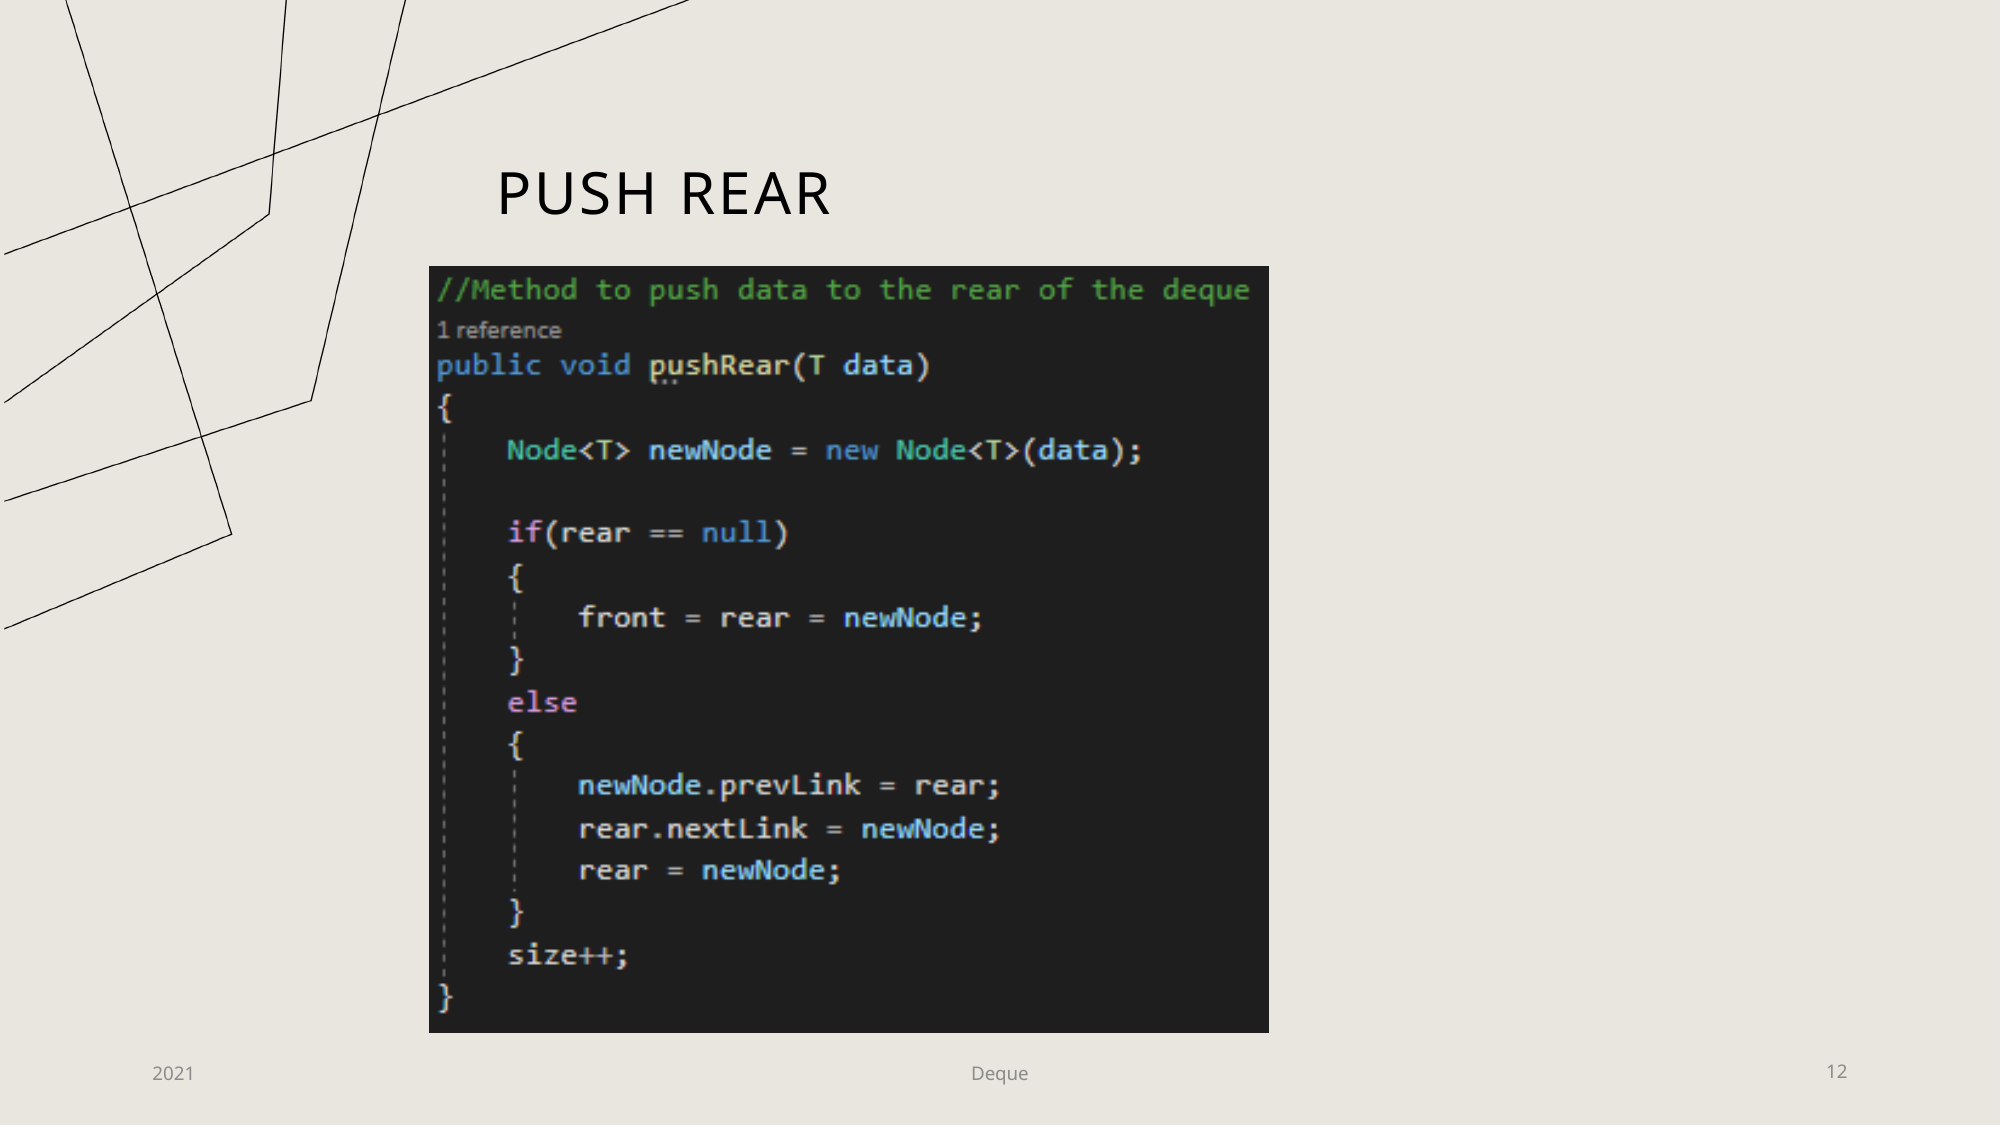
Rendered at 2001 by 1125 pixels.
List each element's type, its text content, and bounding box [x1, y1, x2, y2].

footer Deque [662, 1042, 1338, 1103]
slide_number 12 [1412, 1042, 1863, 1103]
picture [4, 0, 1269, 1033]
title Push REAR [481, 87, 1863, 305]
slide_number 2021 [137, 1042, 588, 1103]
